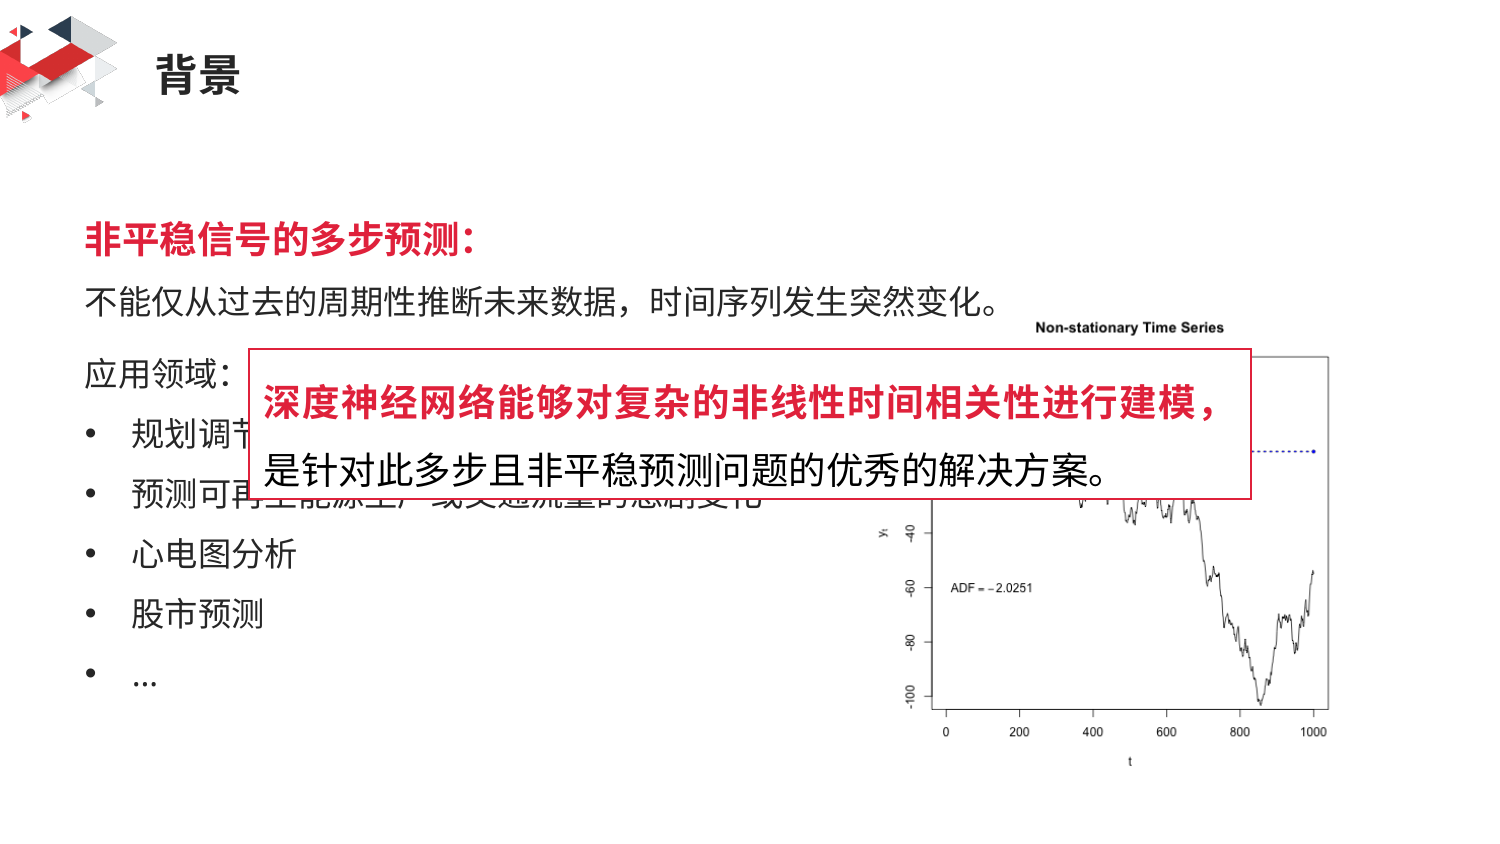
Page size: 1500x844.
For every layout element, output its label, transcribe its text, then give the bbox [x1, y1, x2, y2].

text_box 应用领域： 规划调节用电量 预测可再生能源生产或交通流量的急剧变化 心电图分析 股市预测 … [70, 326, 821, 701]
picture [872, 297, 1359, 784]
text_box 深度神经网络能够对复杂的非线性时间相关性进行建模，是针对此多步且非平稳预测问题的优秀的解决方案。 [248, 348, 872, 500]
text_box 背景 [140, 40, 258, 108]
picture [0, 16, 117, 123]
text_box 非平稳信号的多步预测： 不能仅从过去的周期性推断未来数据，时间序列发生突然变化。 [70, 186, 1385, 329]
